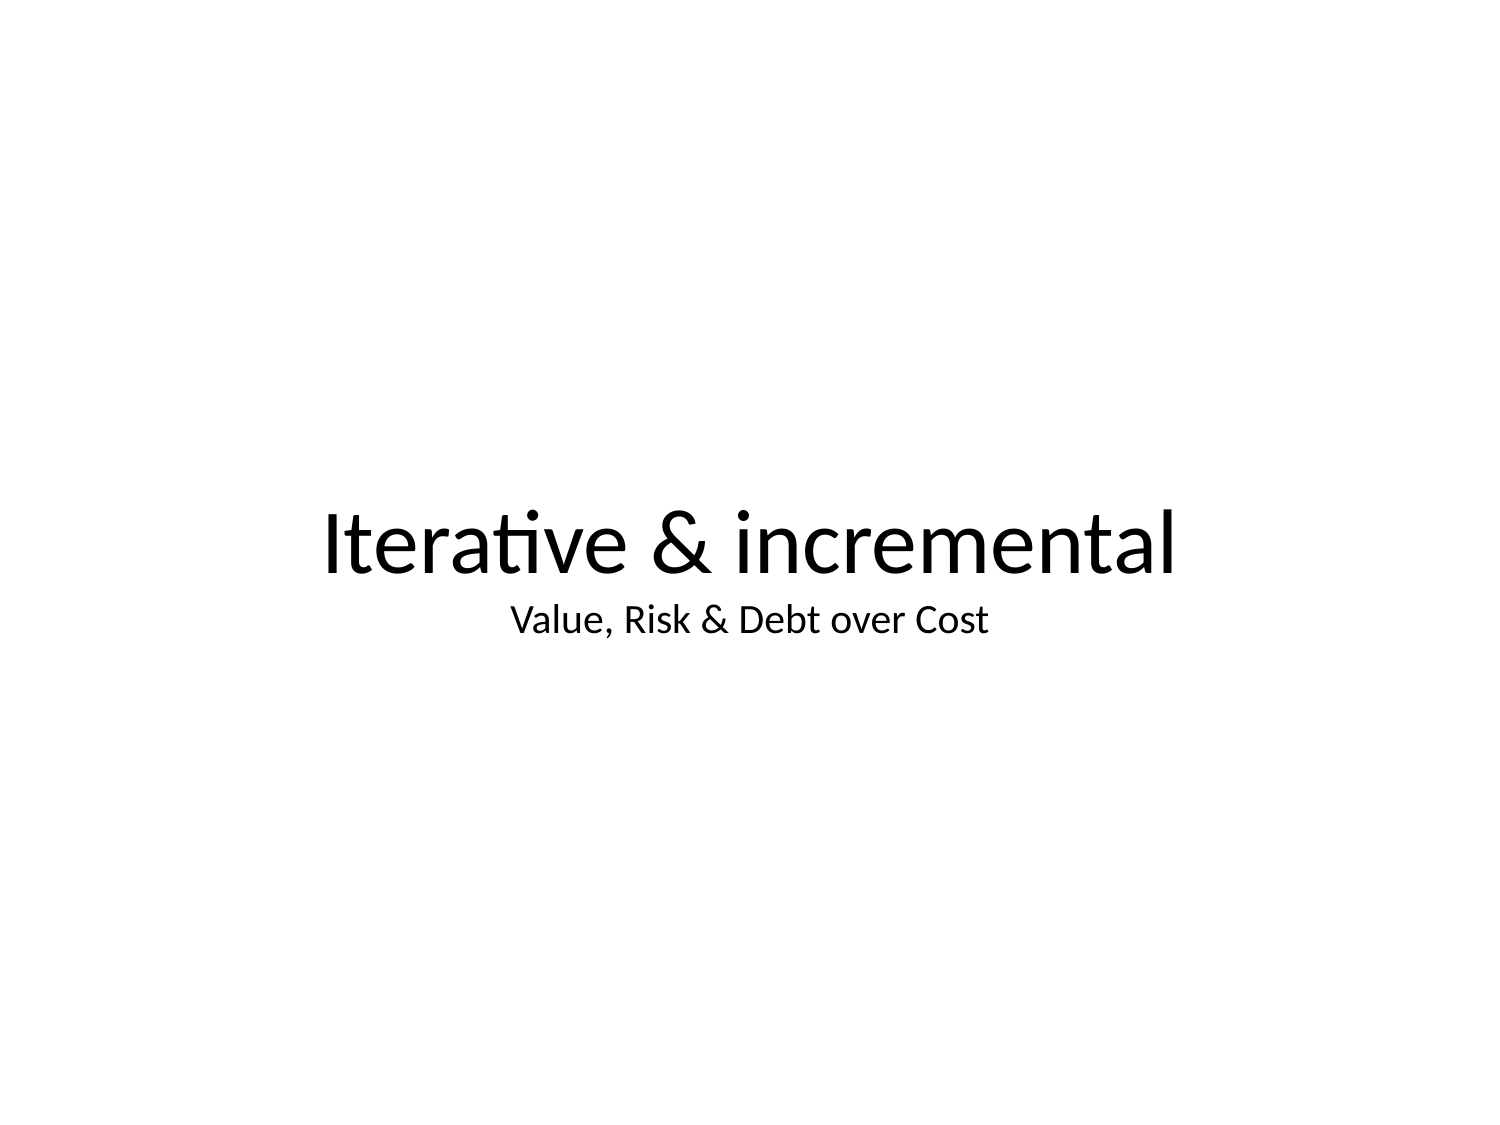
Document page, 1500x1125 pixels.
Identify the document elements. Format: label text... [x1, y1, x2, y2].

title Iterative & incremental Value, Risk & Debt over Cost [75, 467, 1425, 656]
